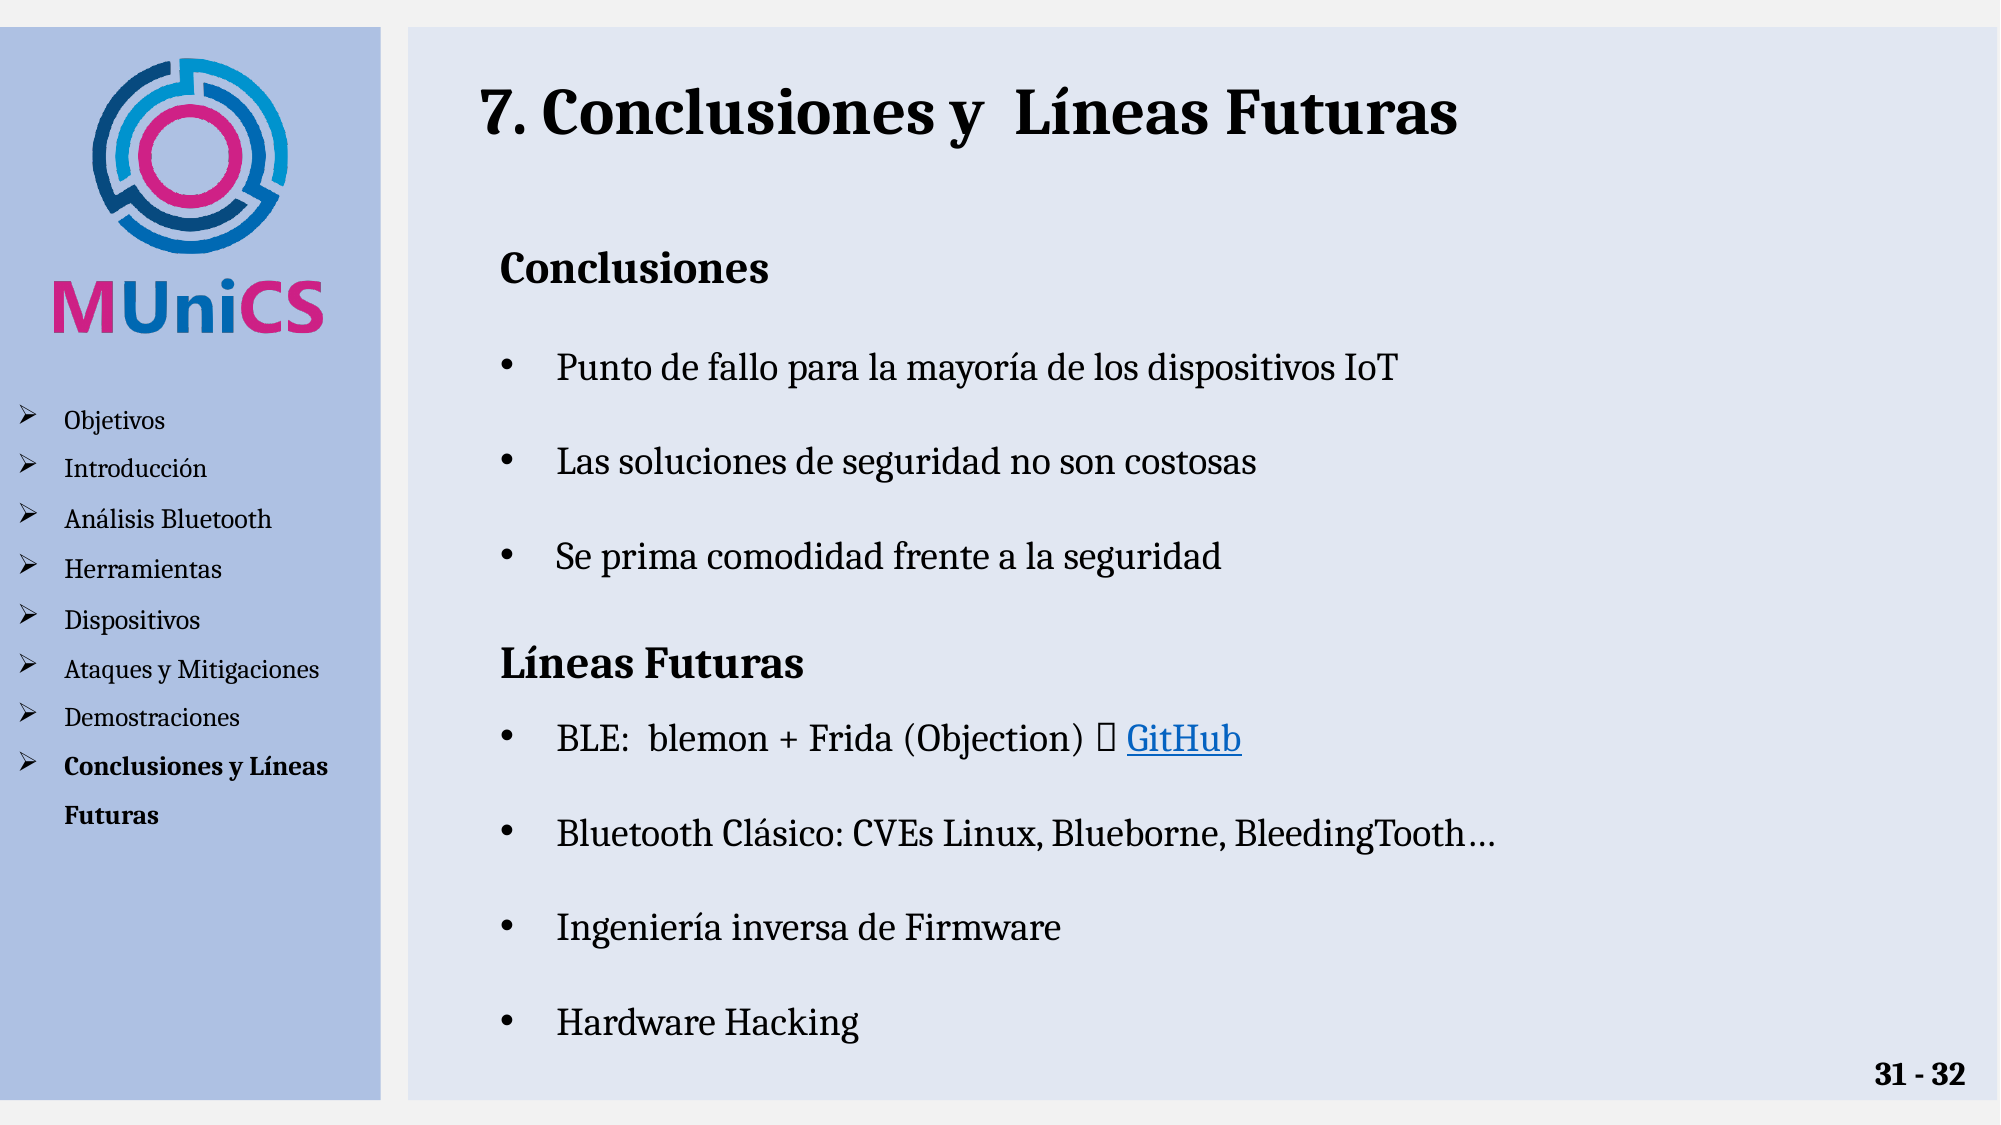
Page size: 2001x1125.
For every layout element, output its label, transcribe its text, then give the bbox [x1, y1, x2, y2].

text_box 31 - 32 [1848, 1044, 2000, 1100]
picture [42, 52, 338, 351]
text_box Conclusiones Punto de fallo para la mayoría de los dispositivos IoT Las soluciones de seguridad no son costosas Se prima comodidad frente a la seguridad Líneas Futuras BLE: blemon + Frida (Objection)  GitHub Bluetooth Clásico: CVEs Linux, Blueborne, BleedingTooth… Ingeniería inversa de Firmware Hardware Hacking [485, 230, 1952, 1052]
text_box [407, 26, 1998, 1101]
text_box [0, 26, 382, 1101]
text_box Objetivos Introducción Análisis Bluetooth Herramientas Dispositivos Ataques y Mitigaciones Demostraciones Conclusiones y Líneas Futuras [2, 378, 384, 921]
text_box 7. Conclusiones y Líneas Futuras [465, 60, 1781, 201]
